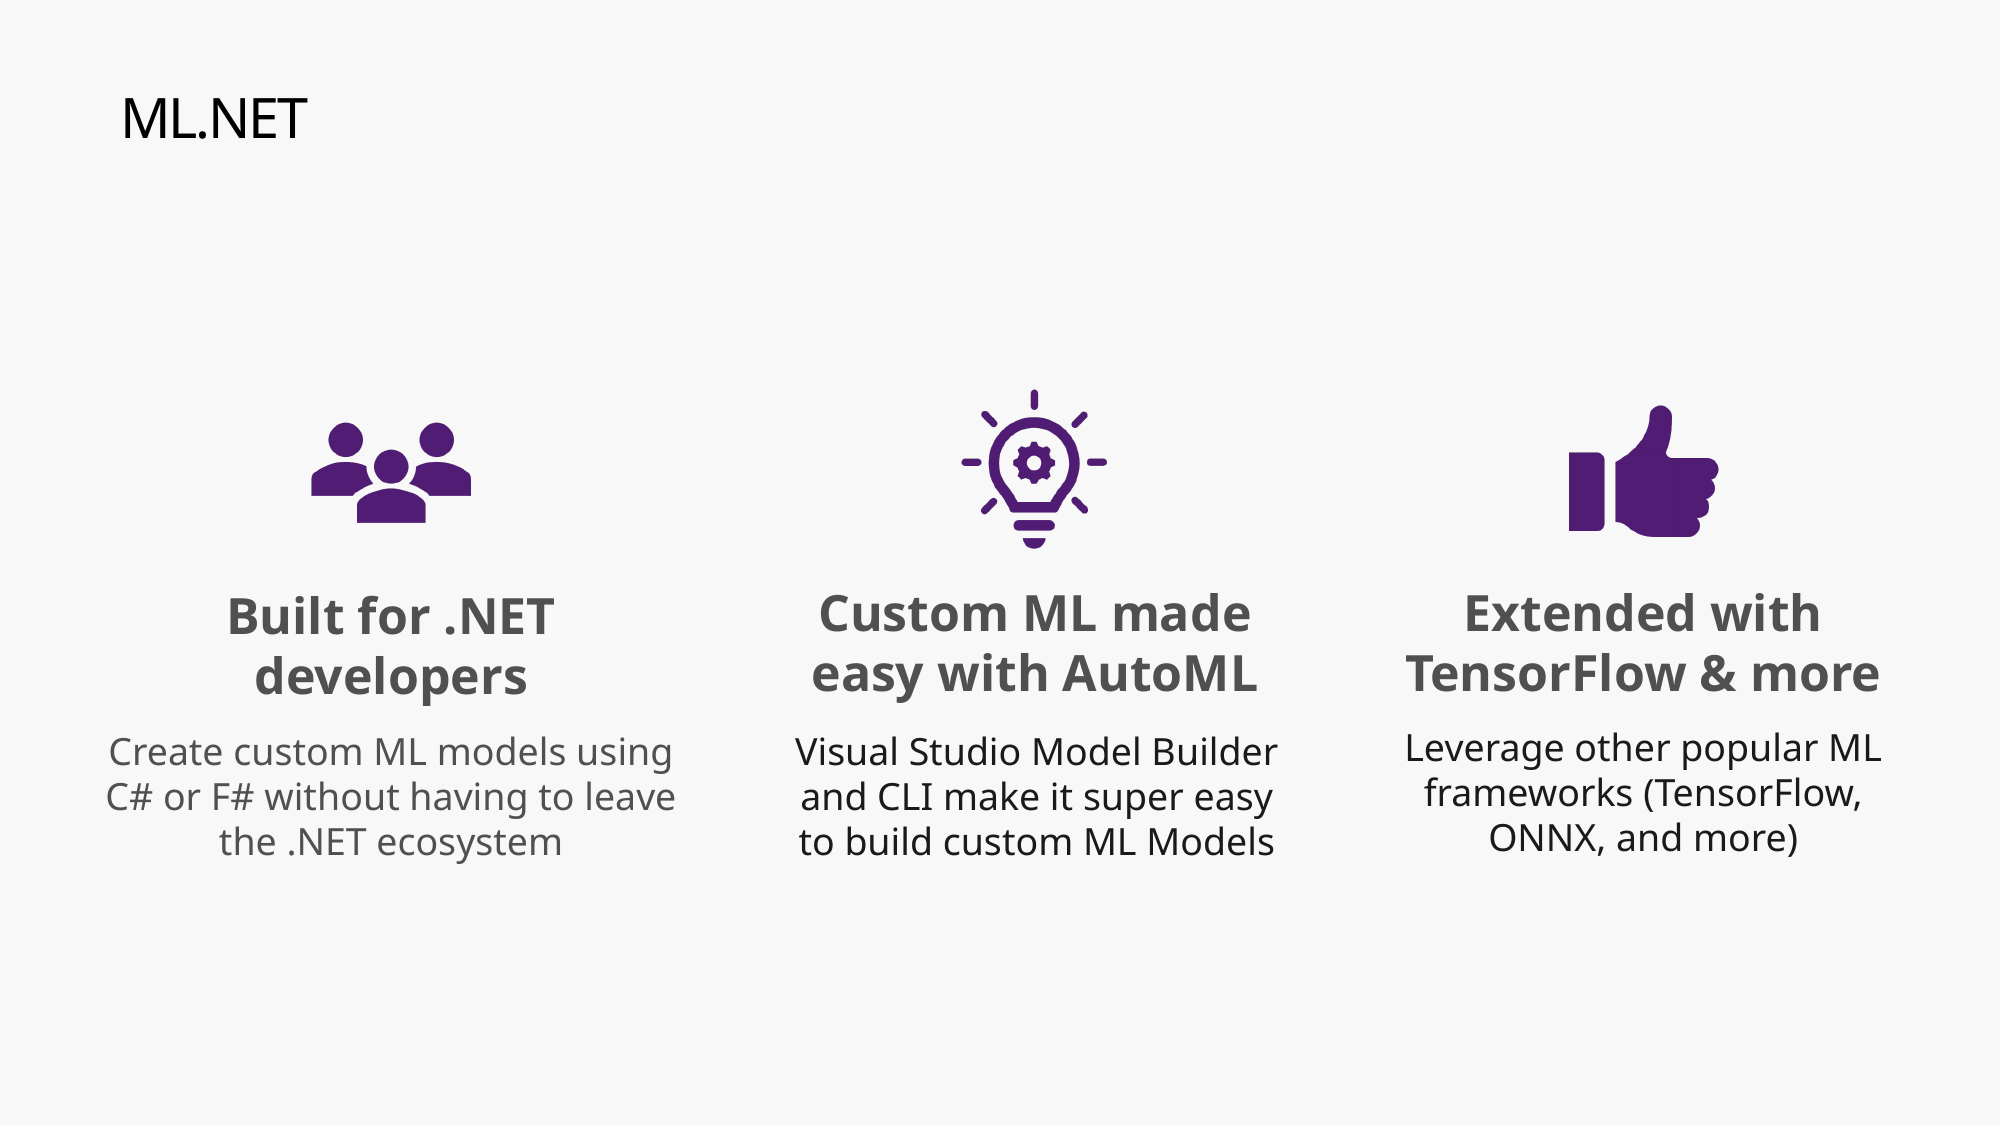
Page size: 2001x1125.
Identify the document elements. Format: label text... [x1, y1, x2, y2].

title ML.NET [96, 75, 1904, 166]
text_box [95, 235, 1904, 1029]
